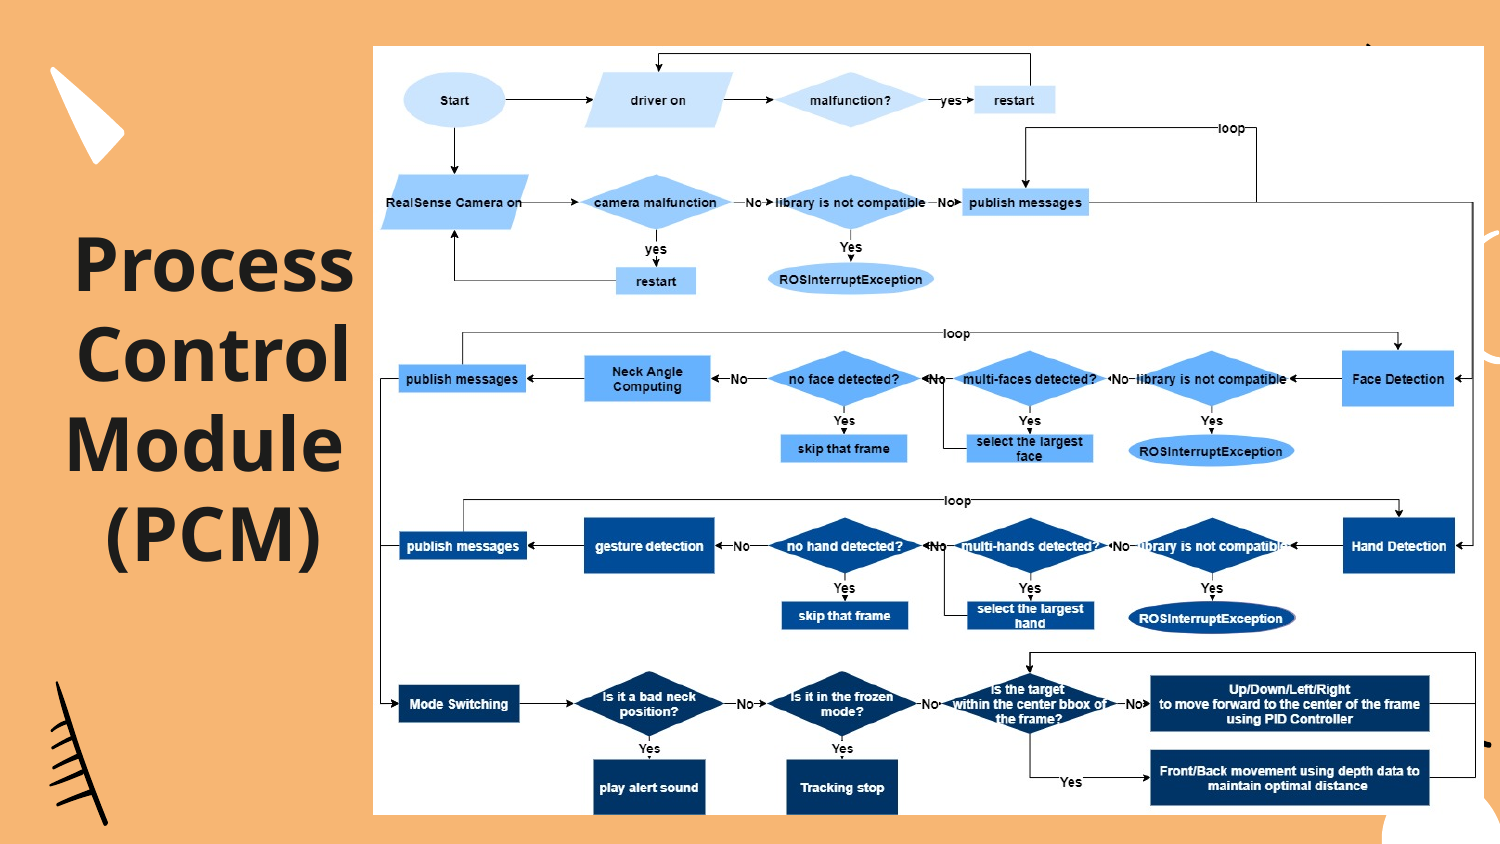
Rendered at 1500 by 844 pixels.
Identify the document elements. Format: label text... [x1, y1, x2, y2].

title Process Control Module (PCM) [38, 211, 368, 582]
picture [373, 46, 1484, 815]
